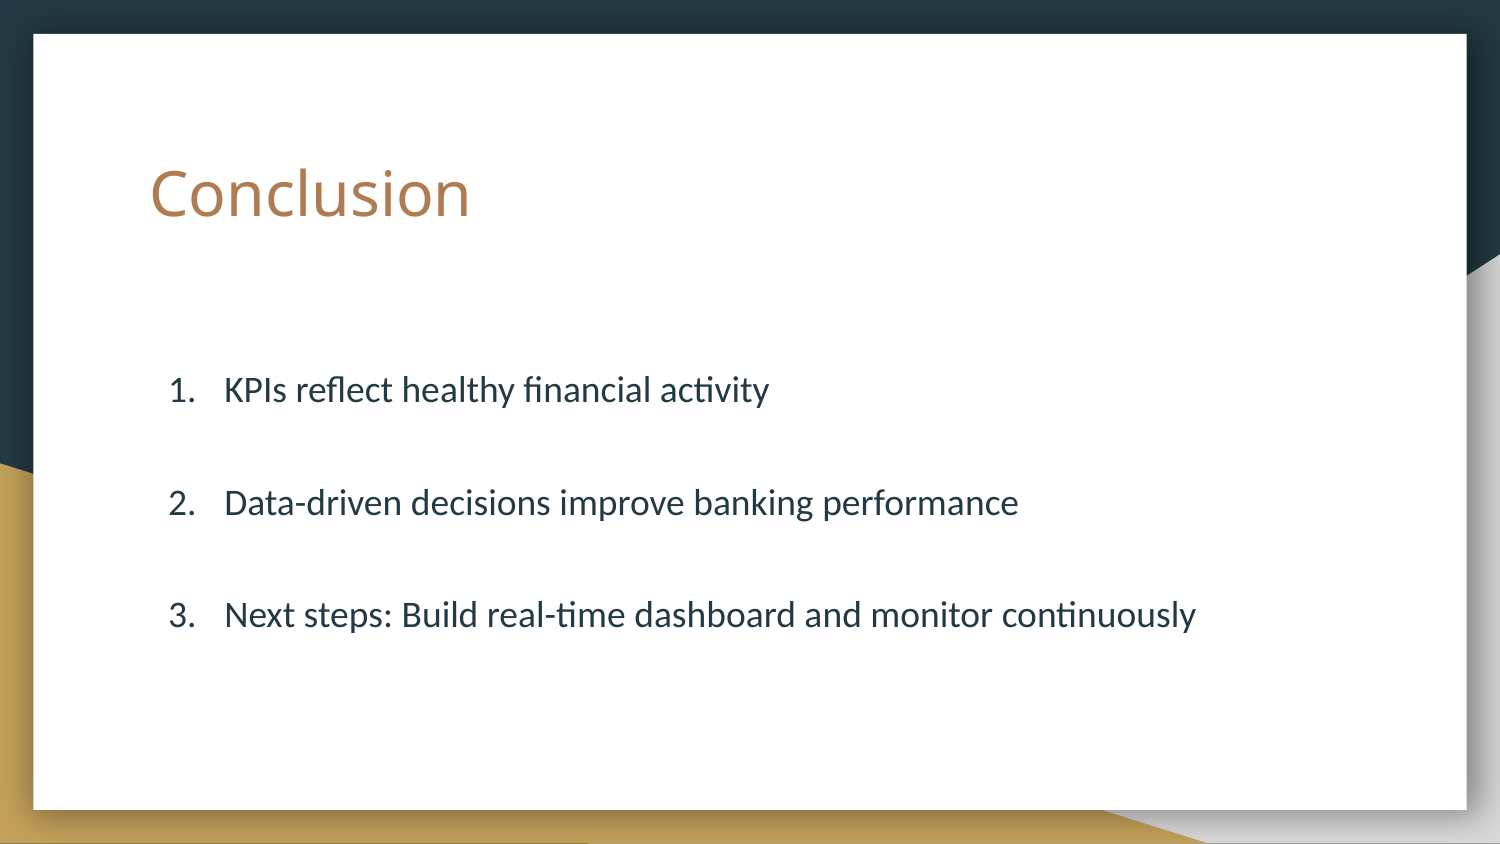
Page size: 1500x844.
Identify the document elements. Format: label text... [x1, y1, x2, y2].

list KPIs reflect healthy financial activity Data-driven decisions improve banking performance Next steps: Build real-time dashboard and monitor continuously [134, 282, 1366, 685]
title Conclusion [134, 138, 1366, 249]
